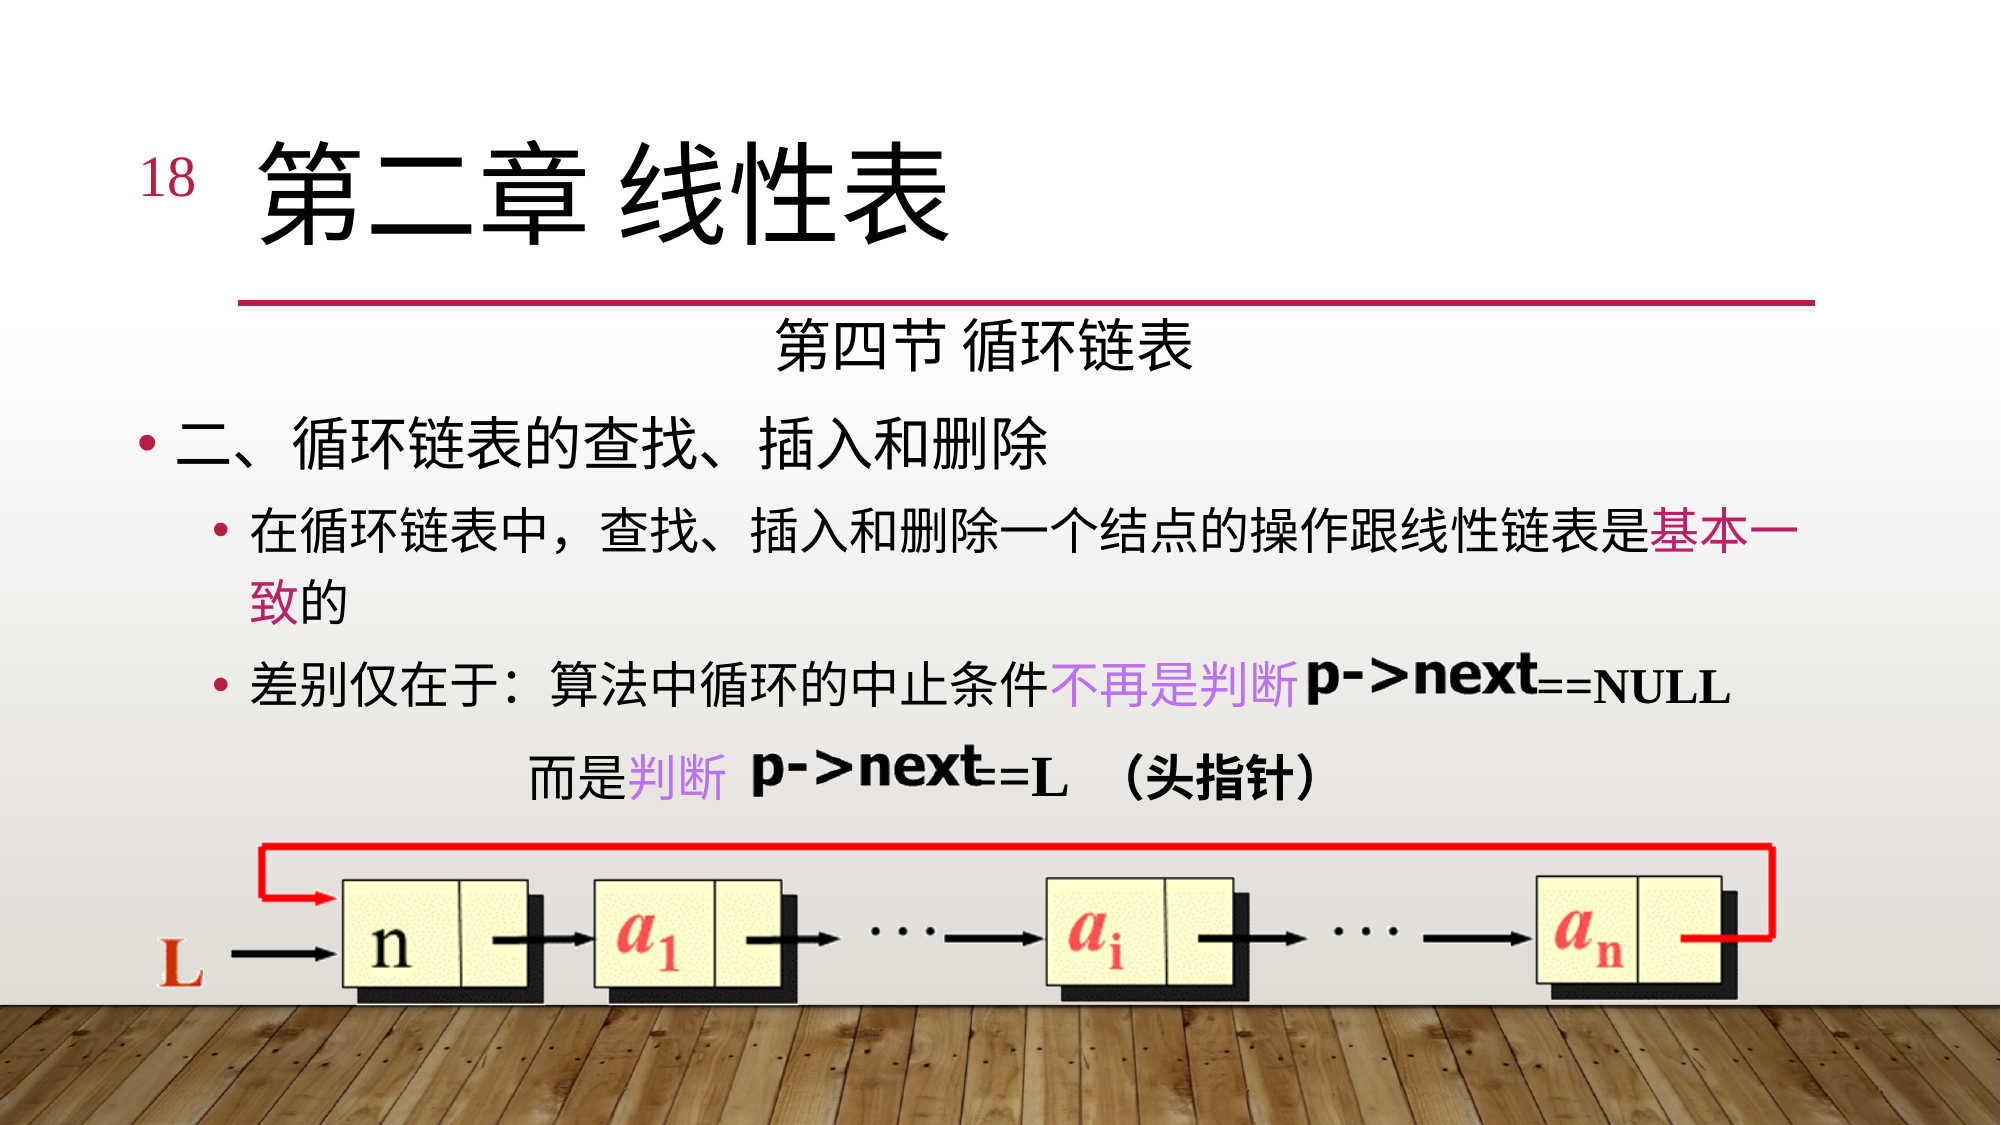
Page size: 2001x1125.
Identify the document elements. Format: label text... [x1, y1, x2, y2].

slide_number 18 [78, 131, 212, 214]
picture [0, 824, 2000, 1125]
picture [1306, 652, 1538, 706]
list 二、循环链表的查找、插入和删除 在循环链表中，查找、插入和删除一个结点的操作跟线性链表是基本一致的 差别仅在于：算法中循环的中止条件不再是判断 ==NULL 而是判断 ==L （头指针） [122, 385, 1841, 1087]
title 第二章 线性表 [238, 131, 1814, 305]
text_box 第四节 循环链表 [758, 301, 1485, 387]
picture [750, 744, 982, 797]
